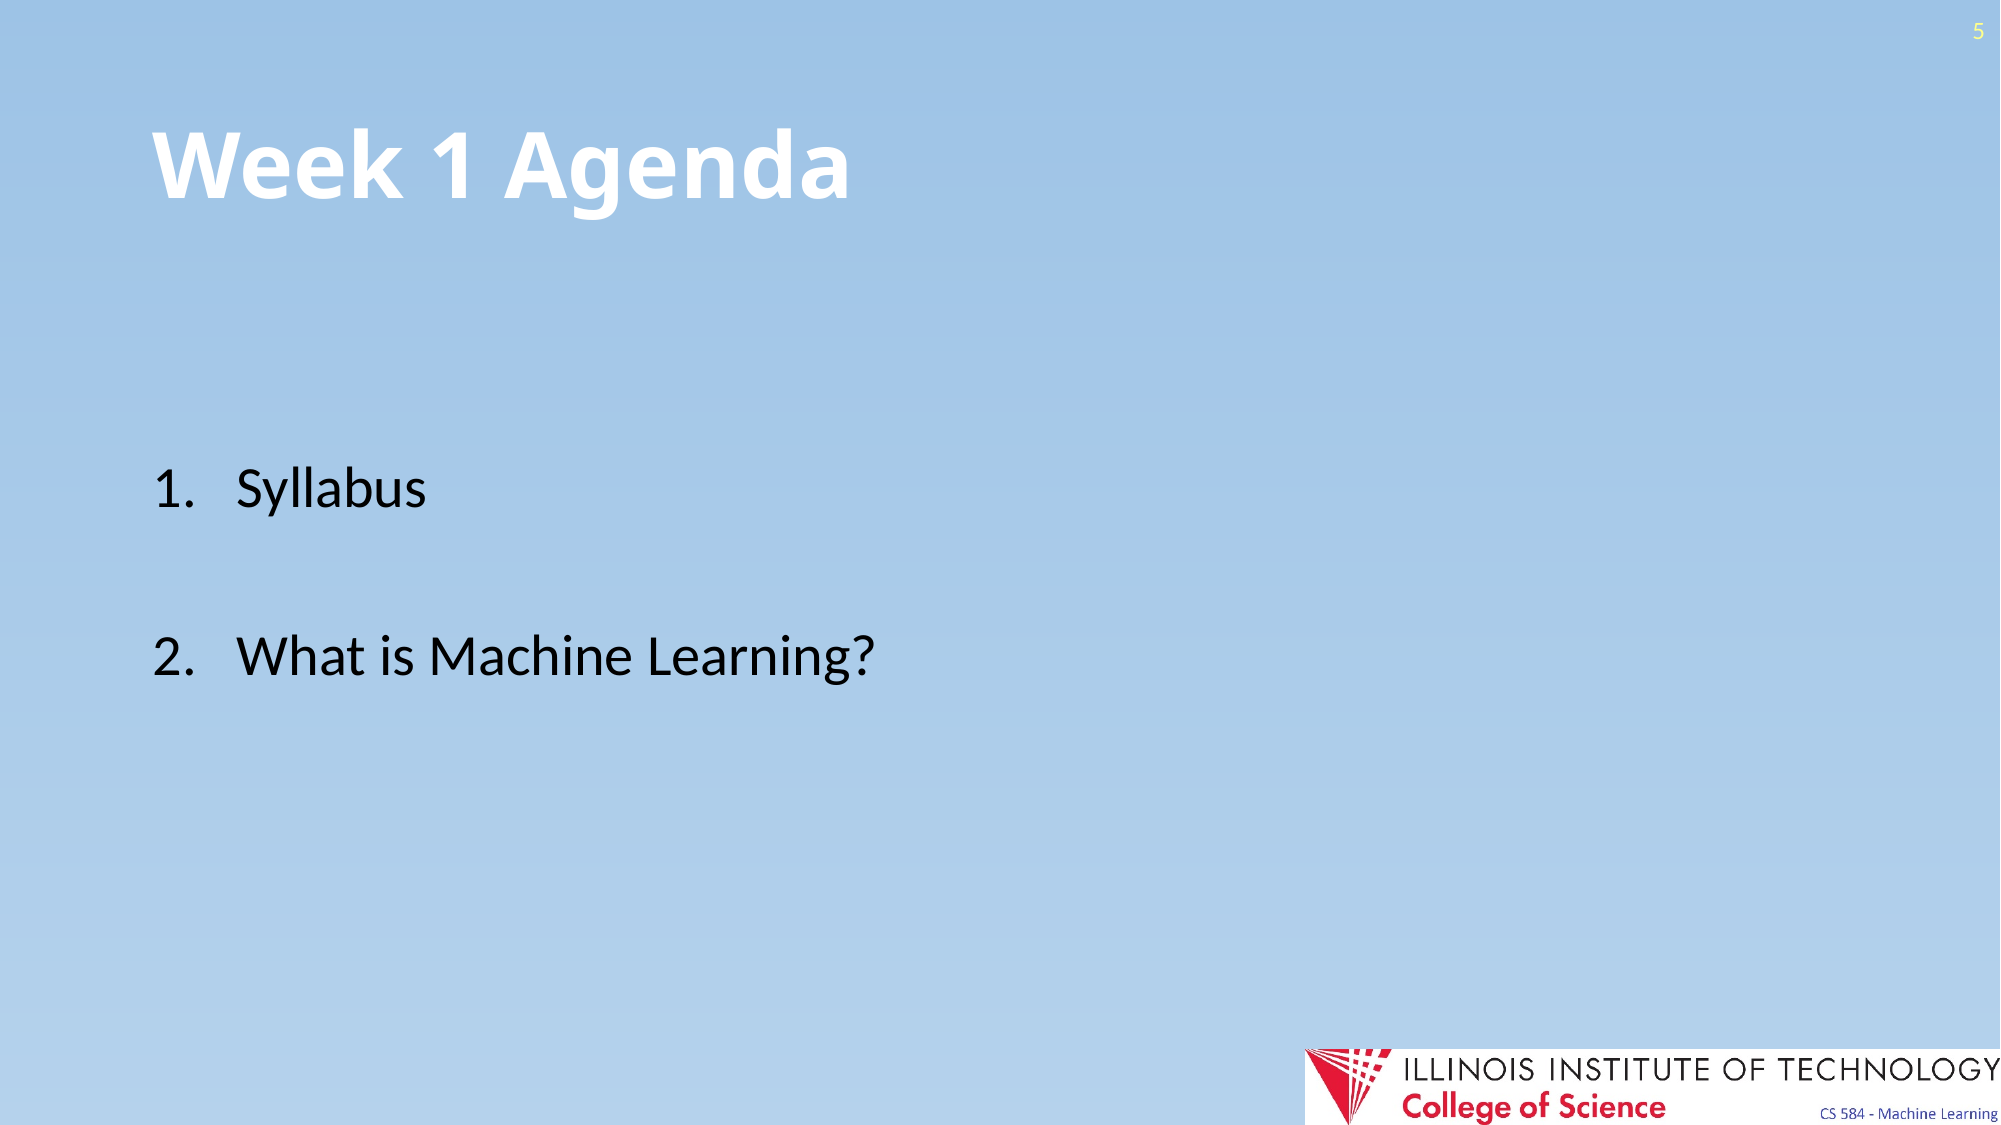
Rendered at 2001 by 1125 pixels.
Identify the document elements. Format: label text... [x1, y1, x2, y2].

title Week 1 Agenda [137, 59, 1863, 278]
slide_number 5 [1550, 0, 2000, 60]
picture [1305, 1049, 2000, 1125]
list Syllabus What is Machine Learning? [137, 299, 1863, 1014]
